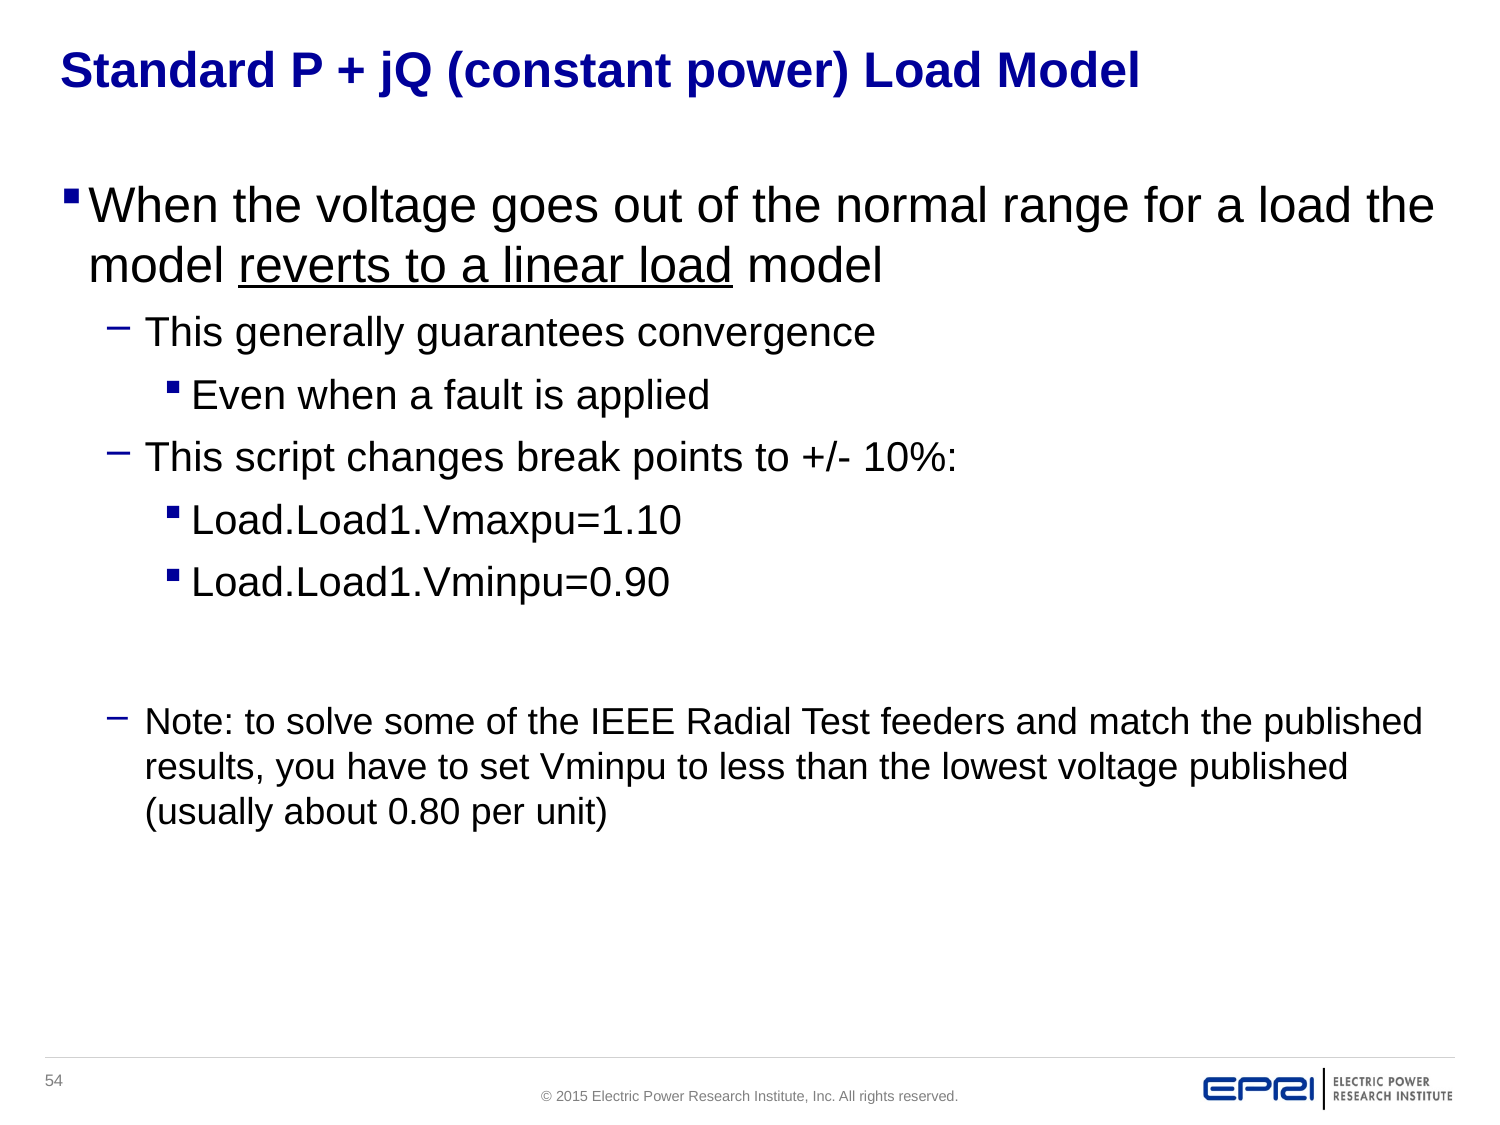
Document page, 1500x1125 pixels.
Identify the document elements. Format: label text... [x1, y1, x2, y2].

picture [1200, 1064, 1455, 1113]
title Standard P + jQ (constant power) Load Model [44, 29, 1456, 151]
list When the voltage goes out of the normal range for a load the model reverts to a linear load model This generally guarantees convergence Even when a fault is applied This script changes break points to +/- 10%: Load.Load1.Vmaxpu=1.10 Load.Load1.Vminpu=0.90 Note: to solve some of the IEEE Radial Test feeders and match the published results, you have to set Vminpu to less than the lowest voltage published (usually about 0.80 per unit) [44, 164, 1456, 1051]
